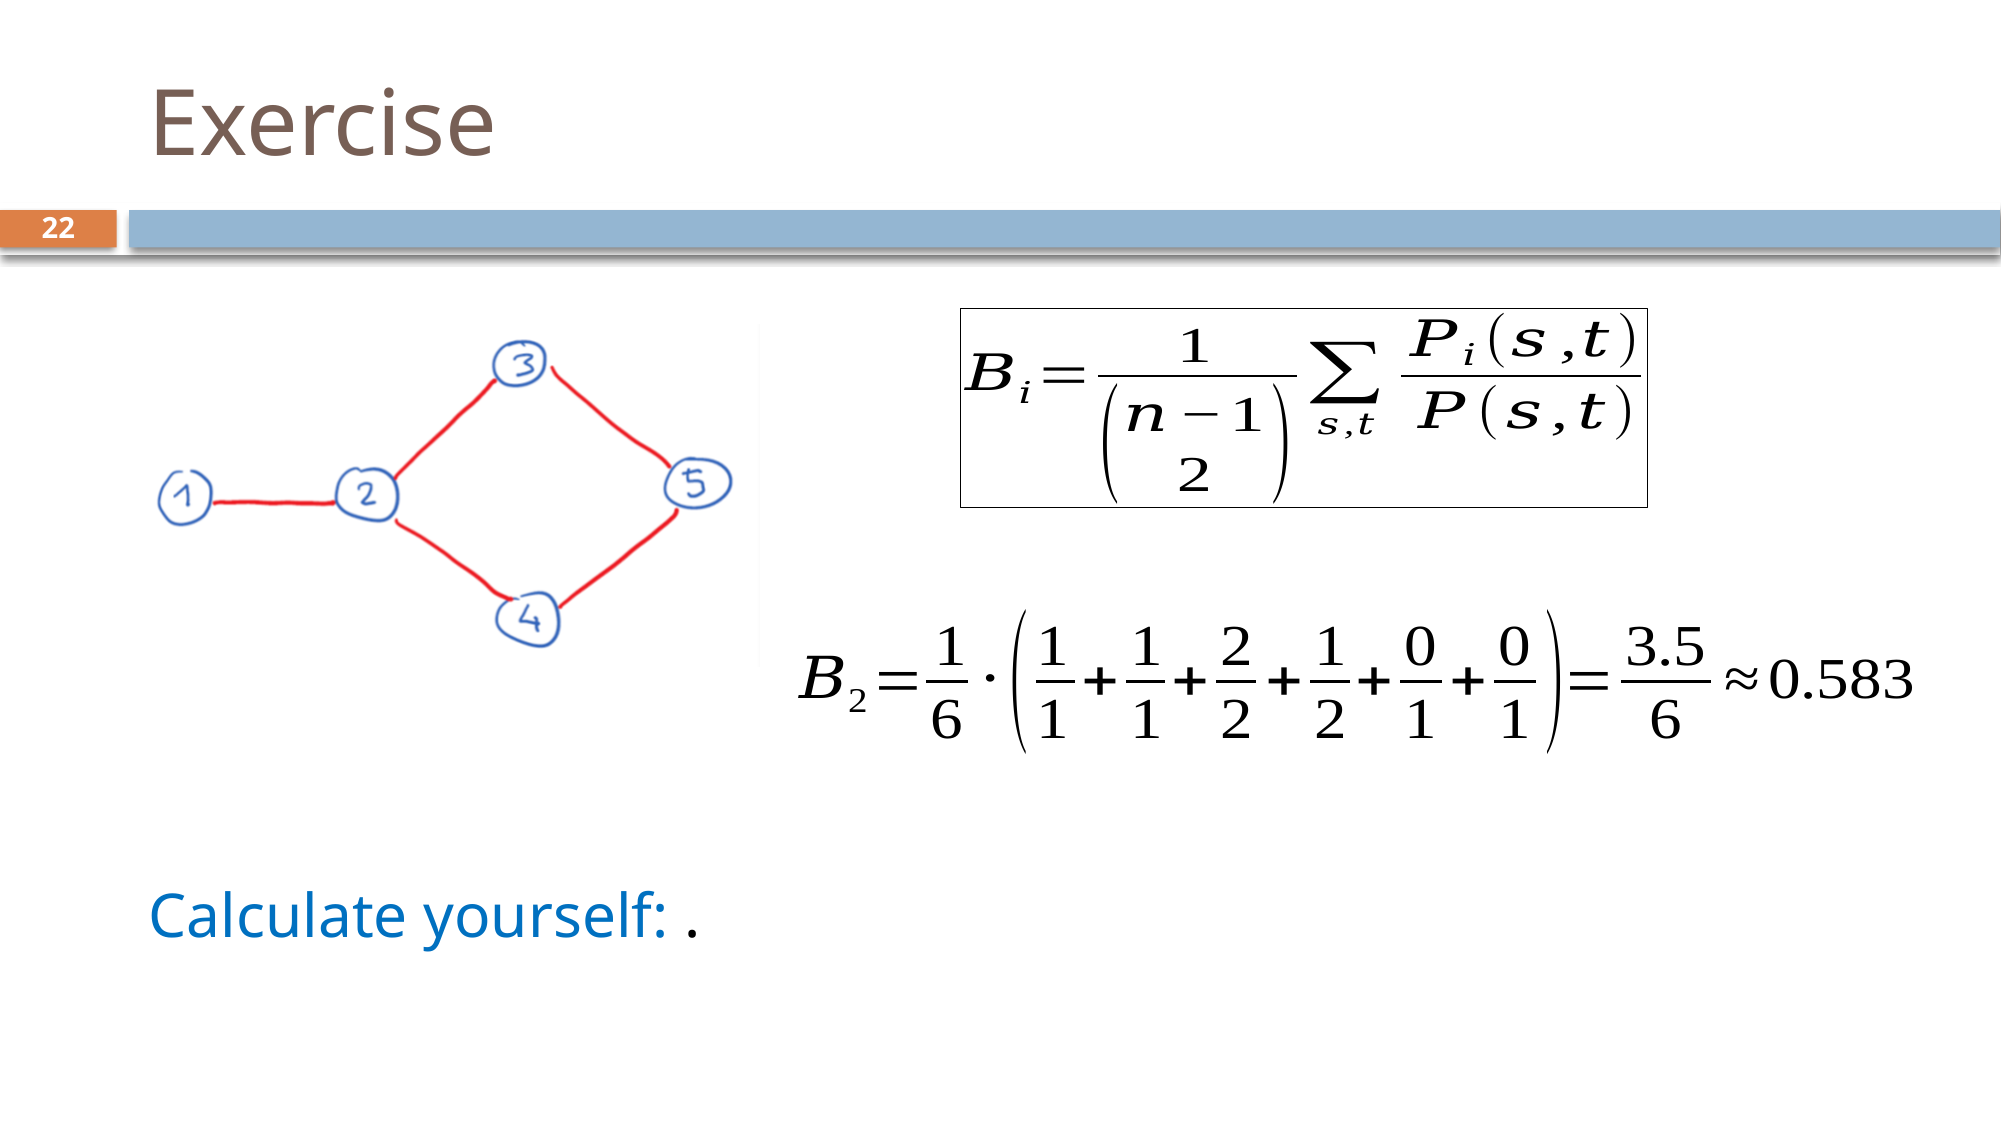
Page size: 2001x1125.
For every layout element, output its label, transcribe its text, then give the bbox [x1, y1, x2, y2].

slide_number 22 [0, 208, 117, 249]
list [133, 324, 761, 668]
title Exercise [133, 37, 1918, 200]
